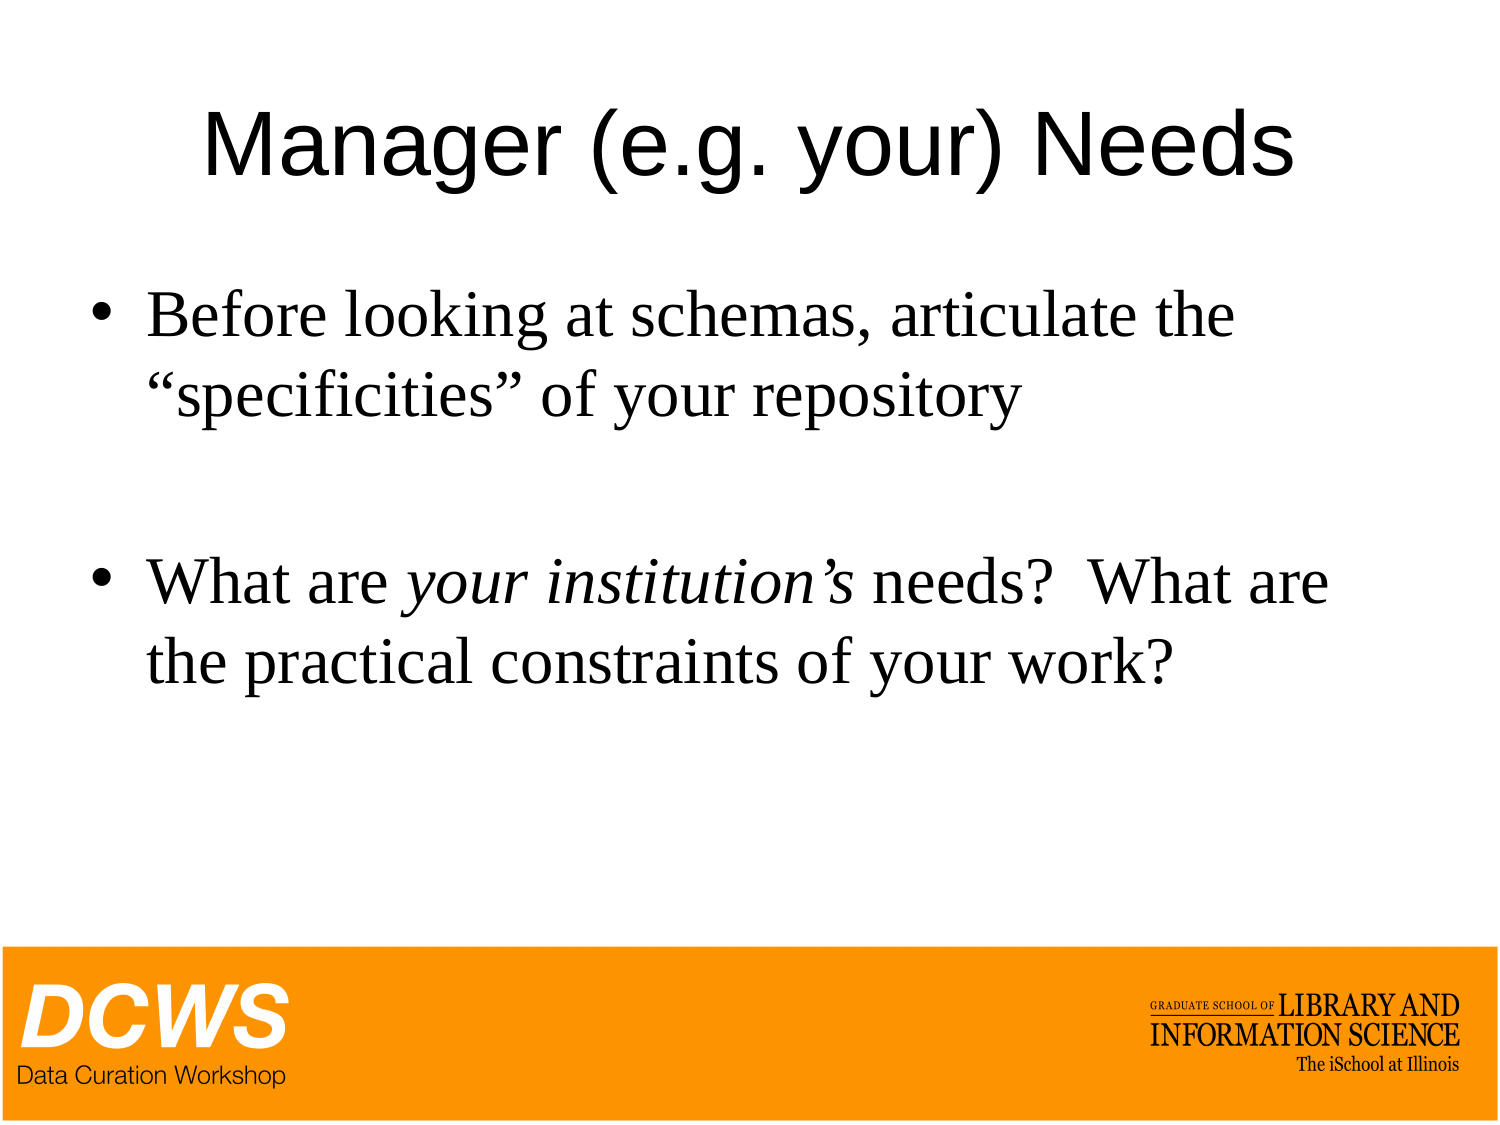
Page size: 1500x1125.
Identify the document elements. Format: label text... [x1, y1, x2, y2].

title Manager (e.g. your) Needs [75, 45, 1425, 233]
picture [0, 944, 1500, 1123]
list Before looking at schemas, articulate the “specificities” of your repository What are your institution’s needs? What are the practical constraints of your work? [75, 262, 1425, 1005]
